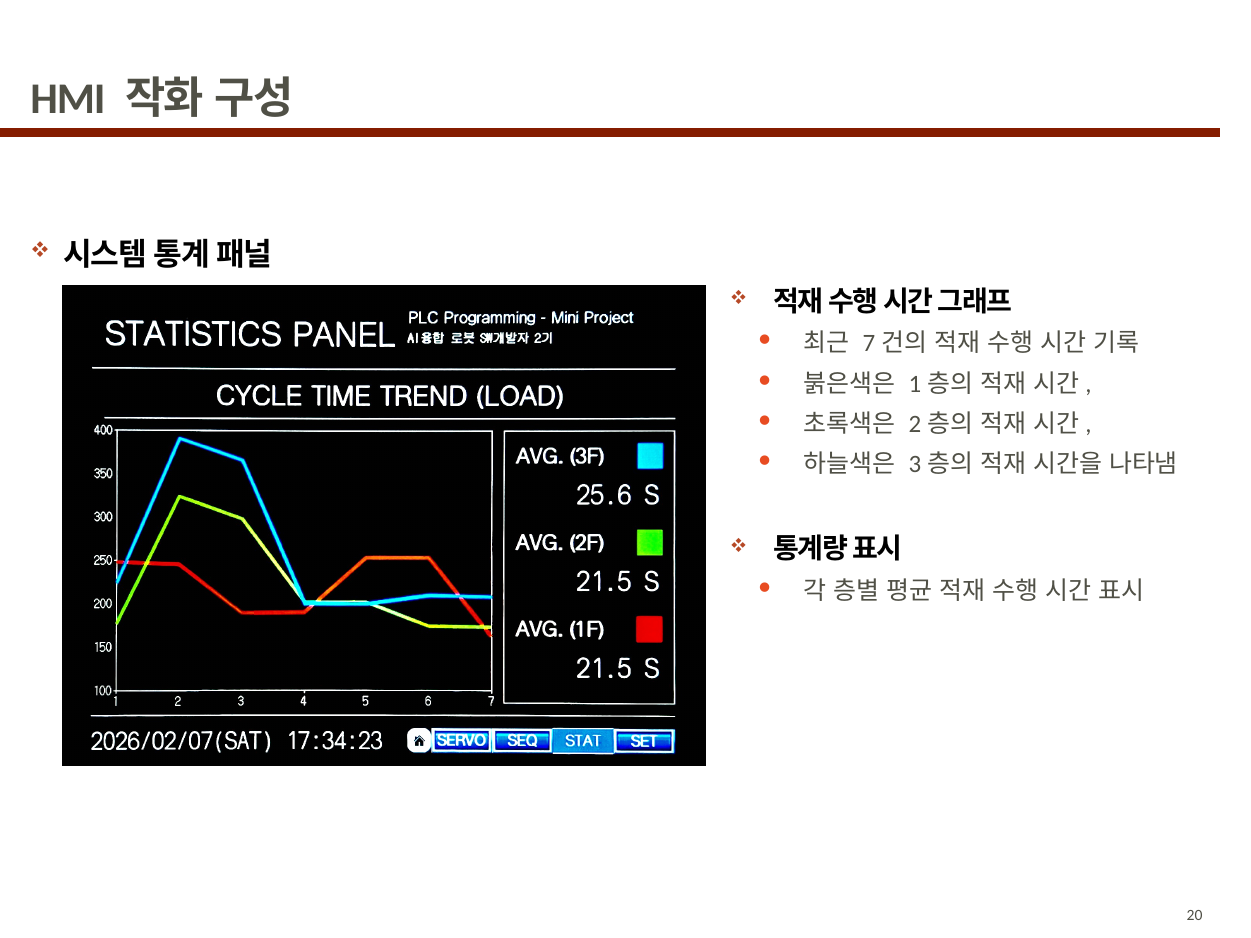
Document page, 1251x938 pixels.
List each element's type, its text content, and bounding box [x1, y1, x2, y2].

slide_number 20 [900, 901, 1203, 938]
title HMI 작화 구성 [30, 14, 1220, 129]
text_box 적재 수행 시간 그래프 최근 7건의 적재 수행 시간 기록 붉은색은 1층의 적재 시간, 초록색은 2층의 적재 시간, 하늘색은 3층의 적재 시간을 나타냄 통계량 표시 각 층별 평균 적재 수행 시간 표시 [729, 282, 1222, 766]
picture [62, 285, 706, 767]
list 시스템 통계 패널 [30, 234, 1220, 821]
